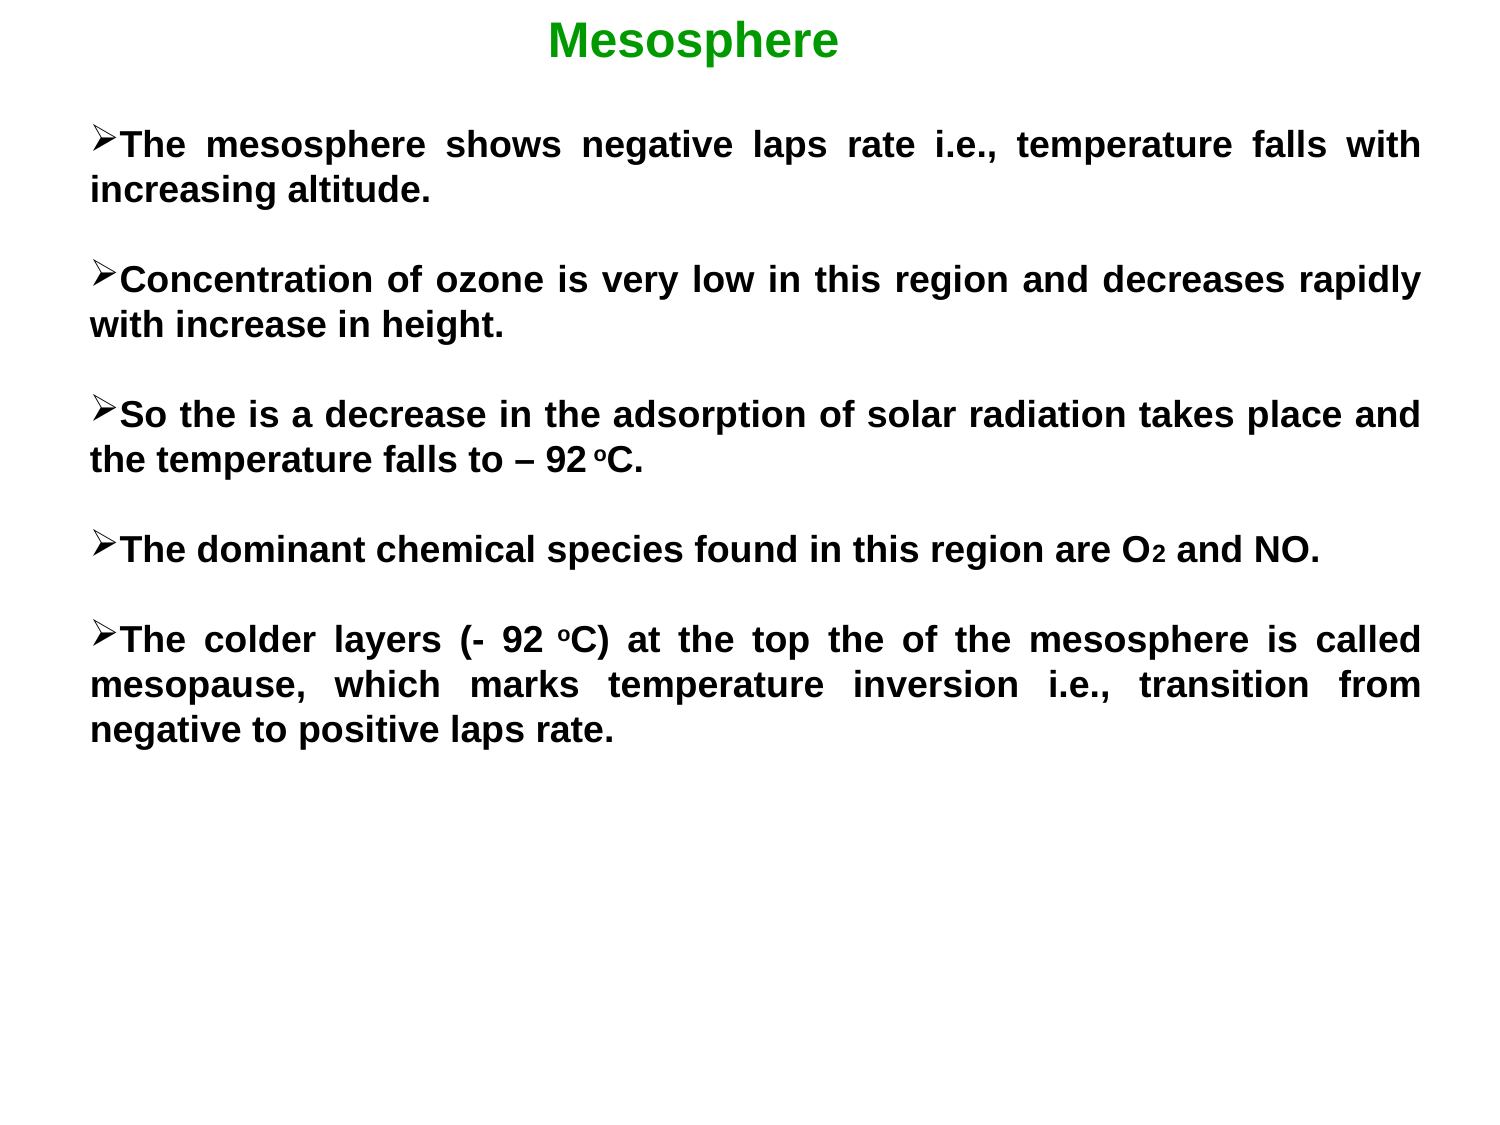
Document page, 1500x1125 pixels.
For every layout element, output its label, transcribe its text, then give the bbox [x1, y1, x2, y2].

text_box The mesosphere shows negative laps rate i.e., temperature falls with increasing altitude. Concentration of ozone is very low in this region and decreases rapidly with increase in height. So the is a decrease in the adsorption of solar radiation takes place and the temperature falls to – 92 oC. The dominant chemical species found in this region are O2 and NO. The colder layers (- 92 oC) at the top the of the mesosphere is called mesopause, which marks temperature inversion i.e., transition from negative to positive laps rate. [74, 112, 1438, 758]
text_box Mesosphere [324, 0, 1063, 75]
